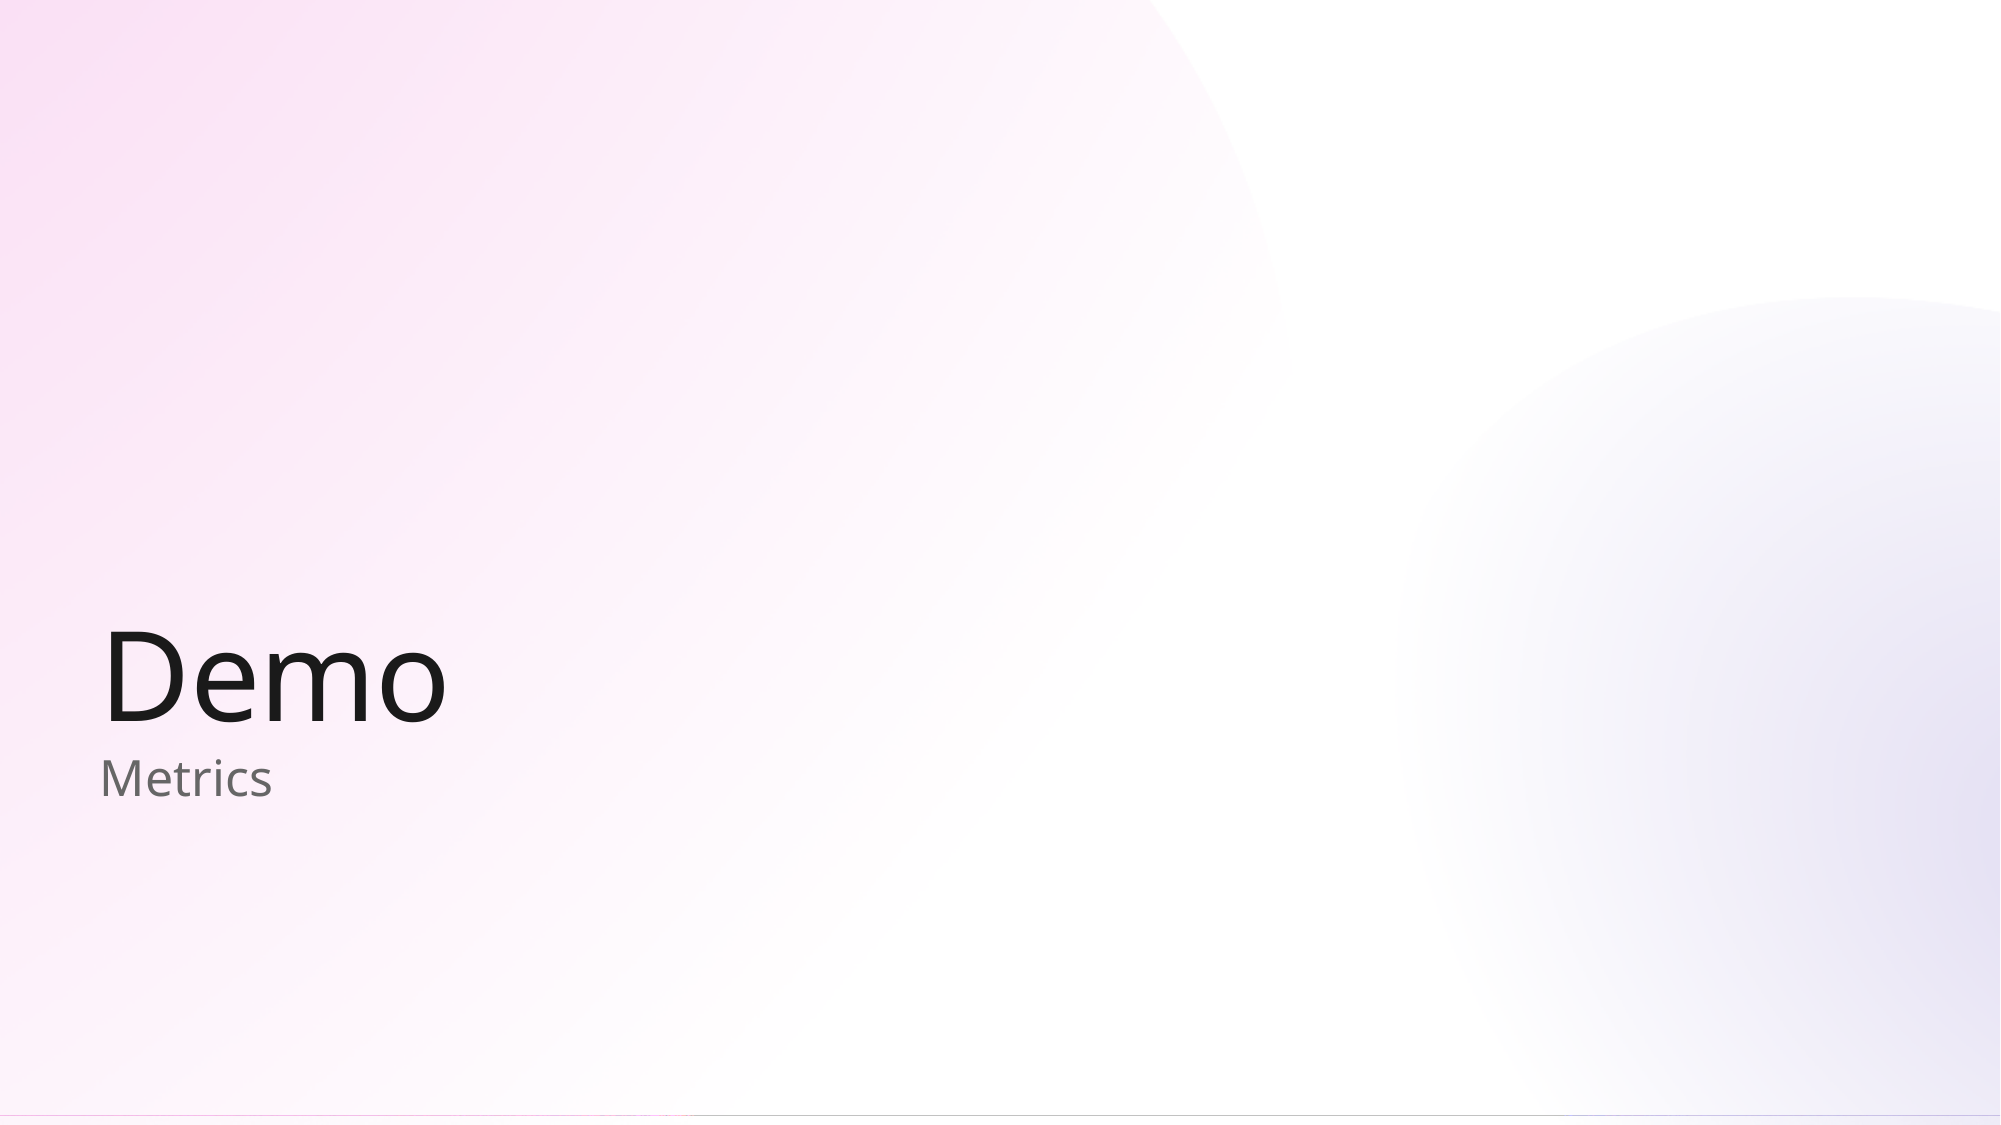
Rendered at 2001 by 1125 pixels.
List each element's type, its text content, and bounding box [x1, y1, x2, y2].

list Metrics [99, 752, 1657, 999]
title Demo [99, 280, 1657, 749]
picture [0, 0, 2001, 1125]
